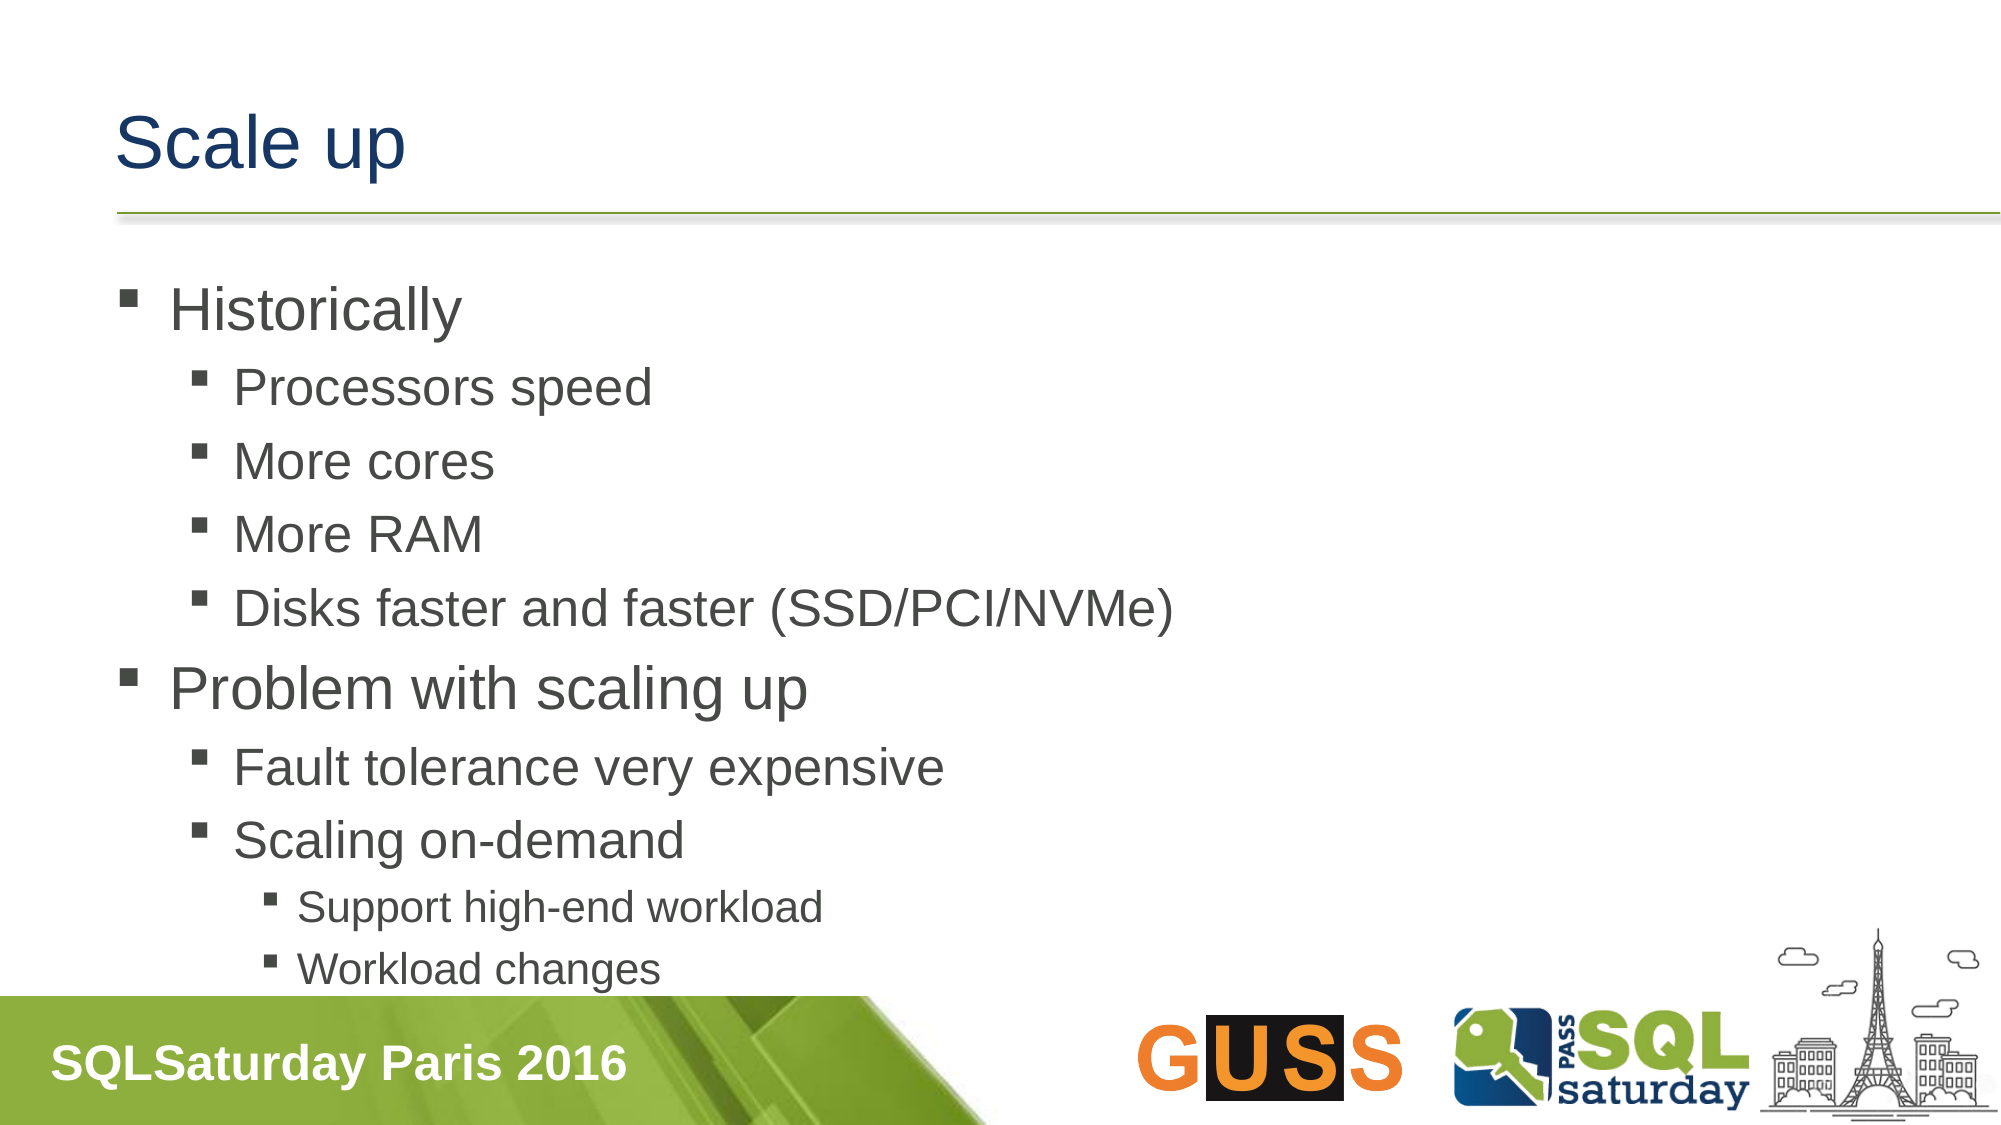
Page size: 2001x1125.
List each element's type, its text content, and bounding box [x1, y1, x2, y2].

title Scale up [99, 45, 1900, 233]
list Historically Processors speed More cores More RAM Disks faster and faster (SSD/PCI/NVMe) Problem with scaling up Fault tolerance very expensive Scaling on-demand Support high-end workload Workload changes [99, 262, 1900, 1005]
picture [1444, 923, 2000, 1125]
picture [0, 996, 1402, 1125]
